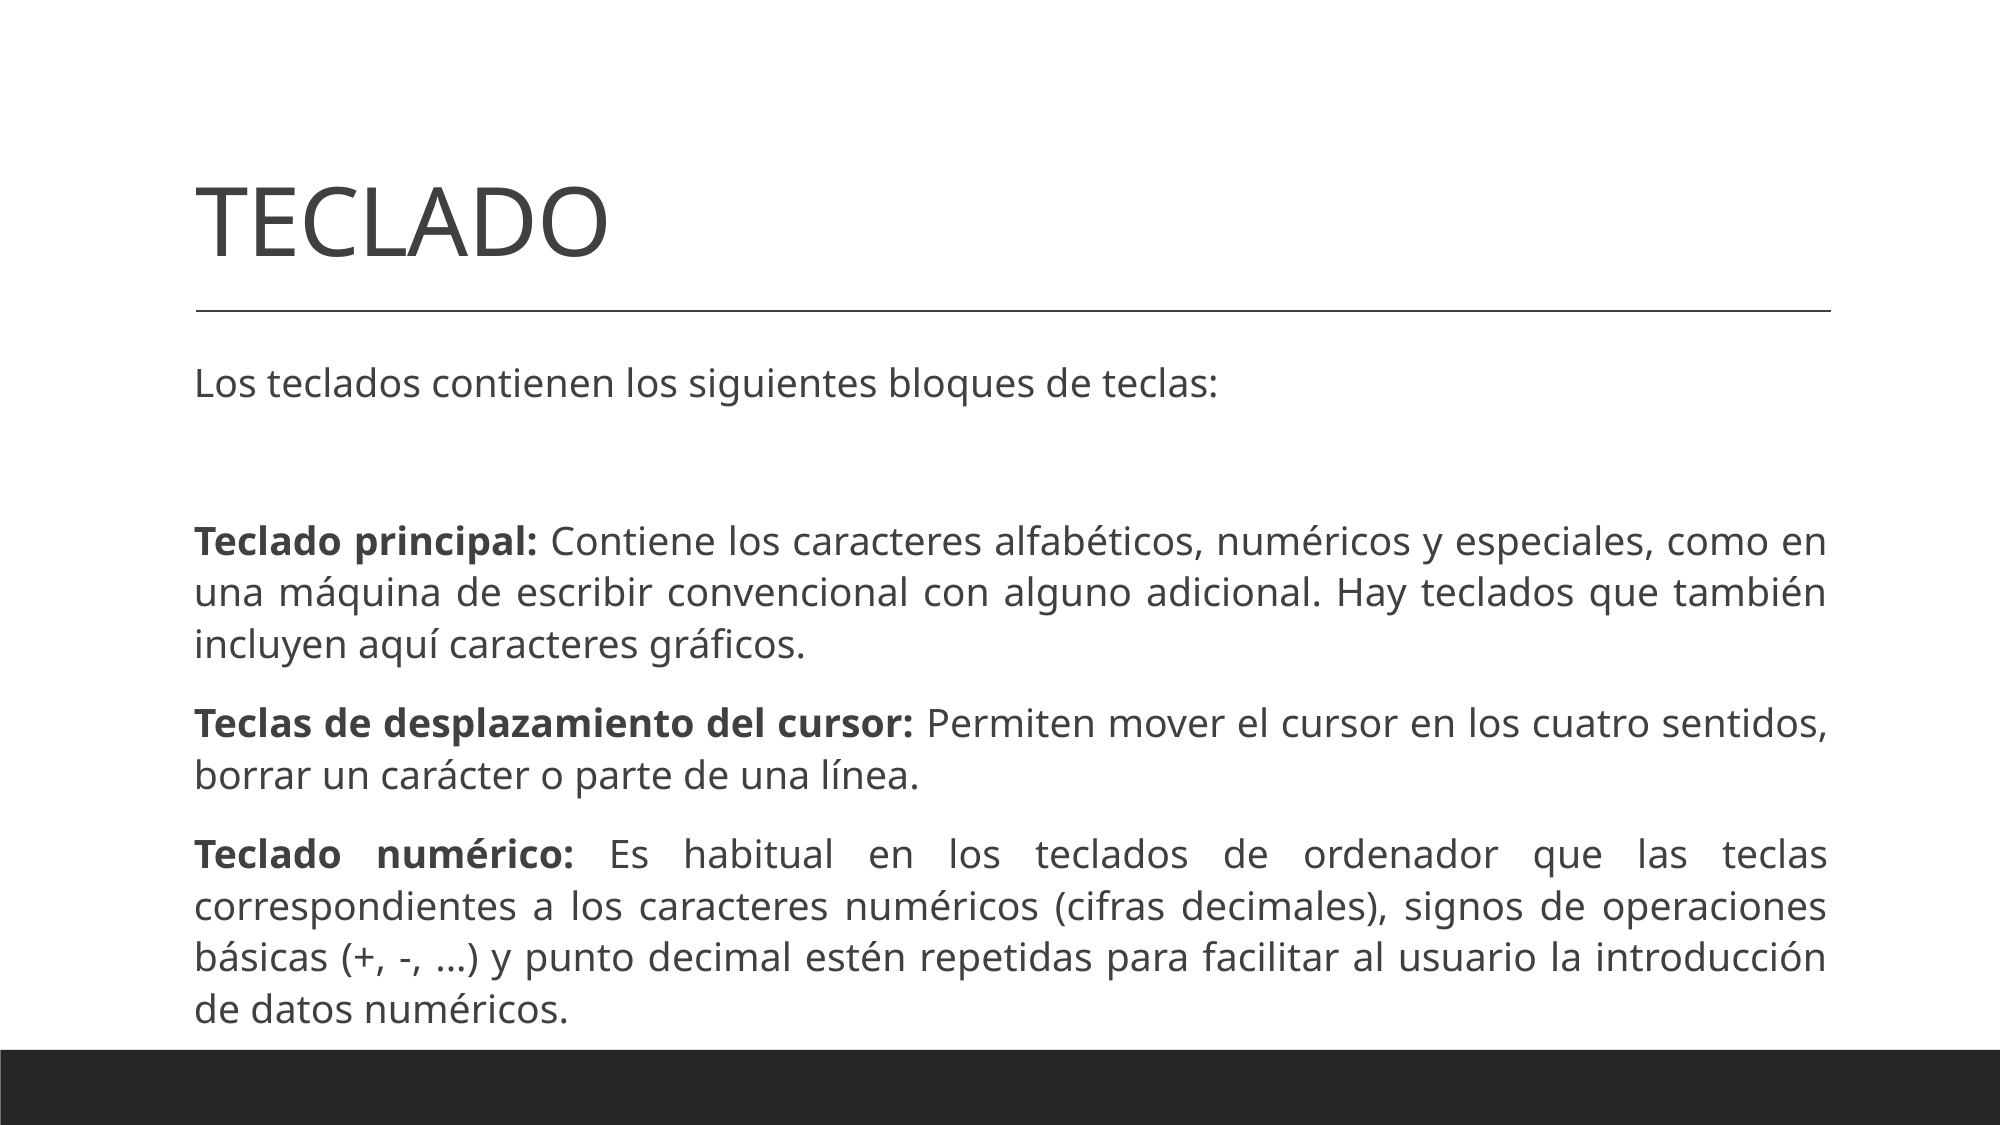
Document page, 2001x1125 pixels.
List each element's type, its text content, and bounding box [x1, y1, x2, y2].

title TECLADO [180, 47, 1830, 285]
list Los teclados contienen los siguientes bloques de teclas: Teclado principal: Contiene los caracteres alfabéticos, numéricos y especiales, como en una máquina de escribir convencional con alguno adicional. Hay teclados que también incluyen aquí caracteres gráficos. Teclas de desplazamiento del cursor: Permiten mover el cursor en los cuatro sentidos, borrar un carácter o parte de una línea. Teclado numérico: Es habitual en los teclados de ordenador que las teclas correspondientes a los caracteres numéricos (cifras decimales), signos de operaciones básicas (+, -, ...) y punto decimal estén repetidas para facilitar al usuario la introducción de datos numéricos. [180, 345, 1830, 1045]
